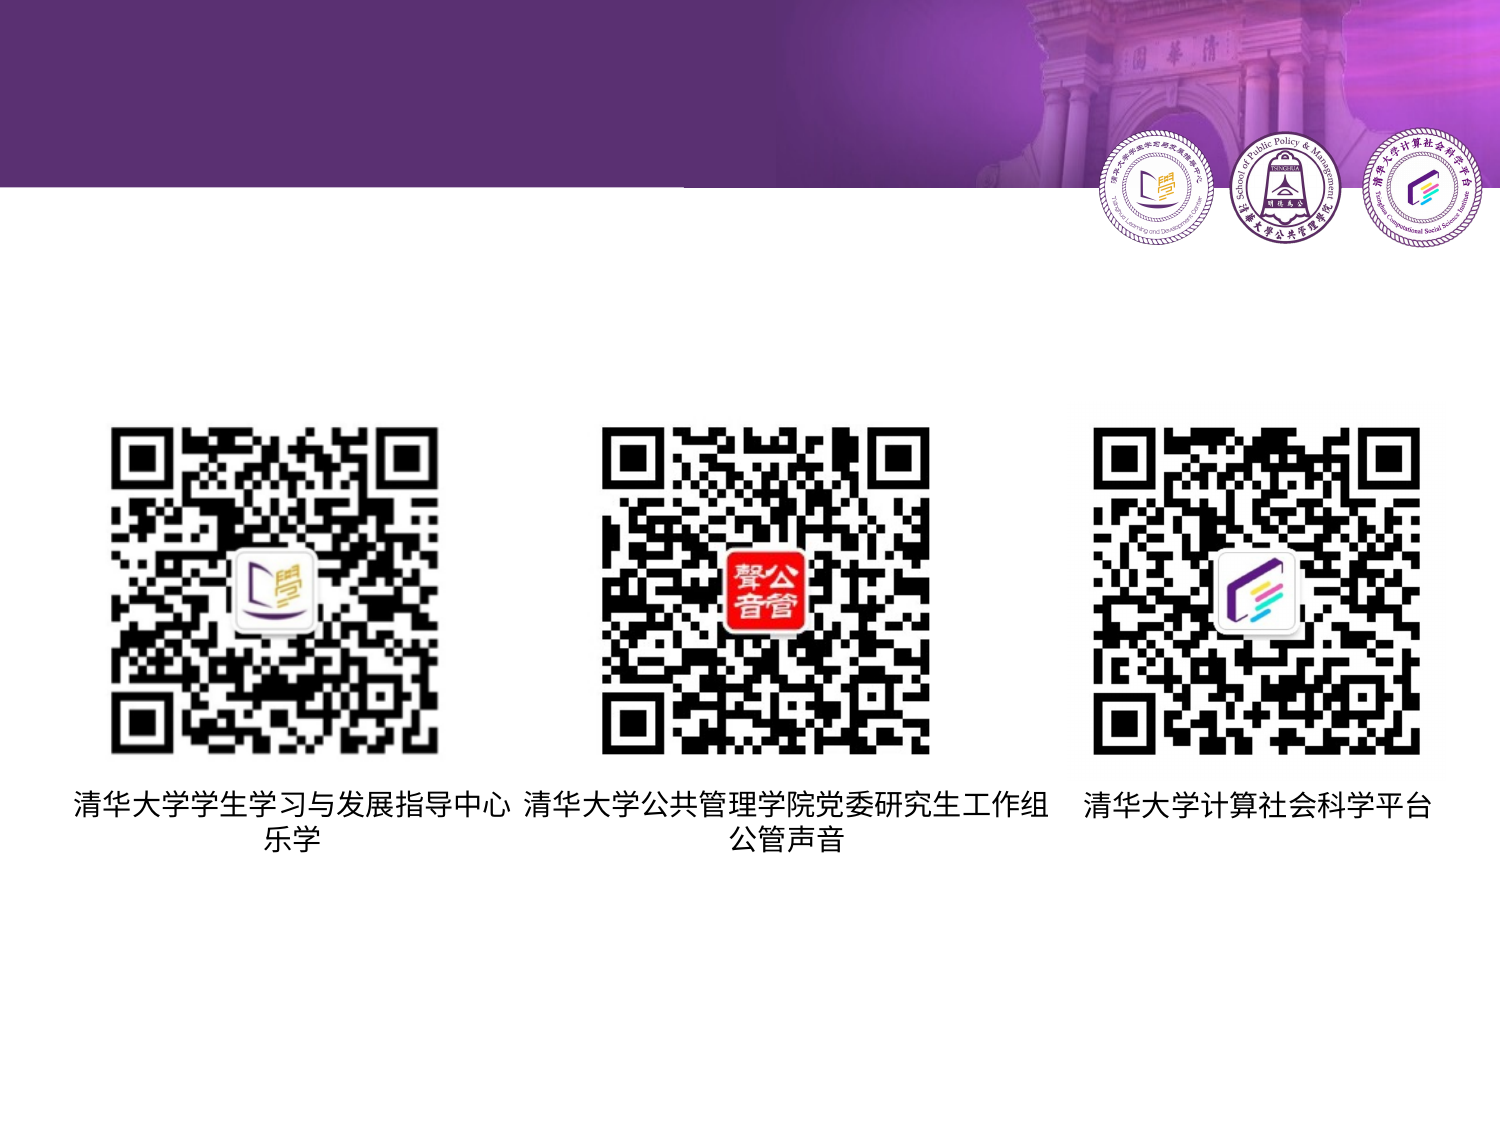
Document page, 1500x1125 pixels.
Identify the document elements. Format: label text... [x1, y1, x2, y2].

text_box 清华大学计算社会科学平台 [1068, 780, 1450, 831]
picture [576, 401, 956, 781]
text_box 清华大学公共管理学院党委研究生工作组 公管声音 [508, 779, 1066, 864]
picture [85, 401, 465, 781]
picture [776, 0, 1500, 258]
picture [1067, 401, 1446, 781]
text_box 清华大学学生学习与发展指导中心 乐学 [58, 779, 508, 864]
